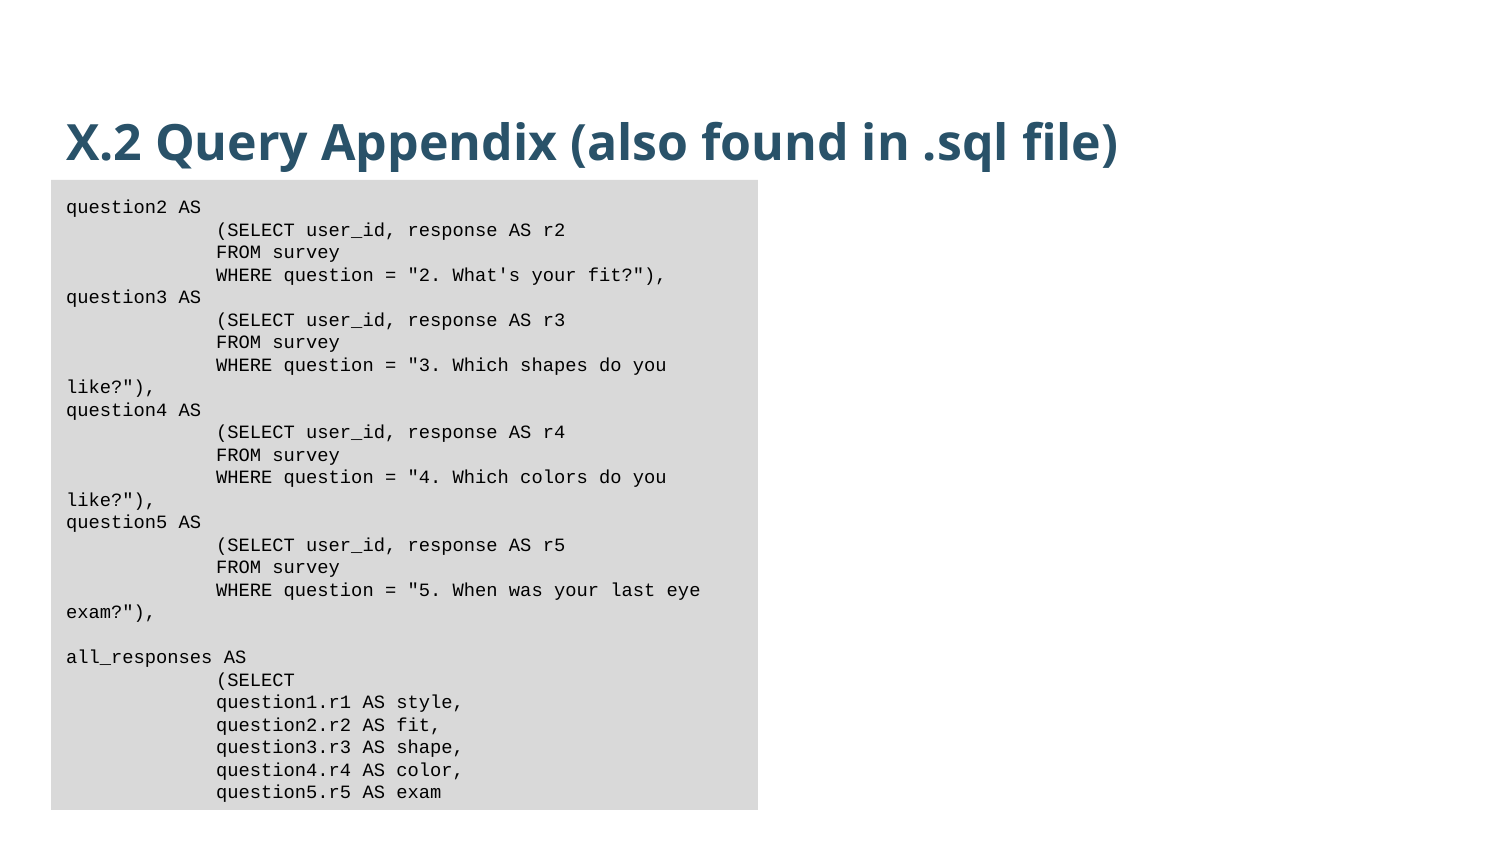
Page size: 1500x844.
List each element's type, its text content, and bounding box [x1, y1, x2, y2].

text_box question2 AS (SELECT user_id, response AS r2 FROM survey WHERE question = "2. What's your fit?"), question3 AS (SELECT user_id, response AS r3 FROM survey WHERE question = "3. Which shapes do you like?"), question4 AS (SELECT user_id, response AS r4 FROM survey WHERE question = "4. Which colors do you like?"), question5 AS (SELECT user_id, response AS r5 FROM survey WHERE question = "5. When was your last eye exam?"), all_responses AS (SELECT question1.r1 AS style, question2.r2 AS fit, question3.r3 AS shape, question4.r4 AS color, question5.r5 AS exam [51, 179, 758, 810]
text_box X.2 Query Appendix (also found in .sql file) [51, 48, 1449, 186]
